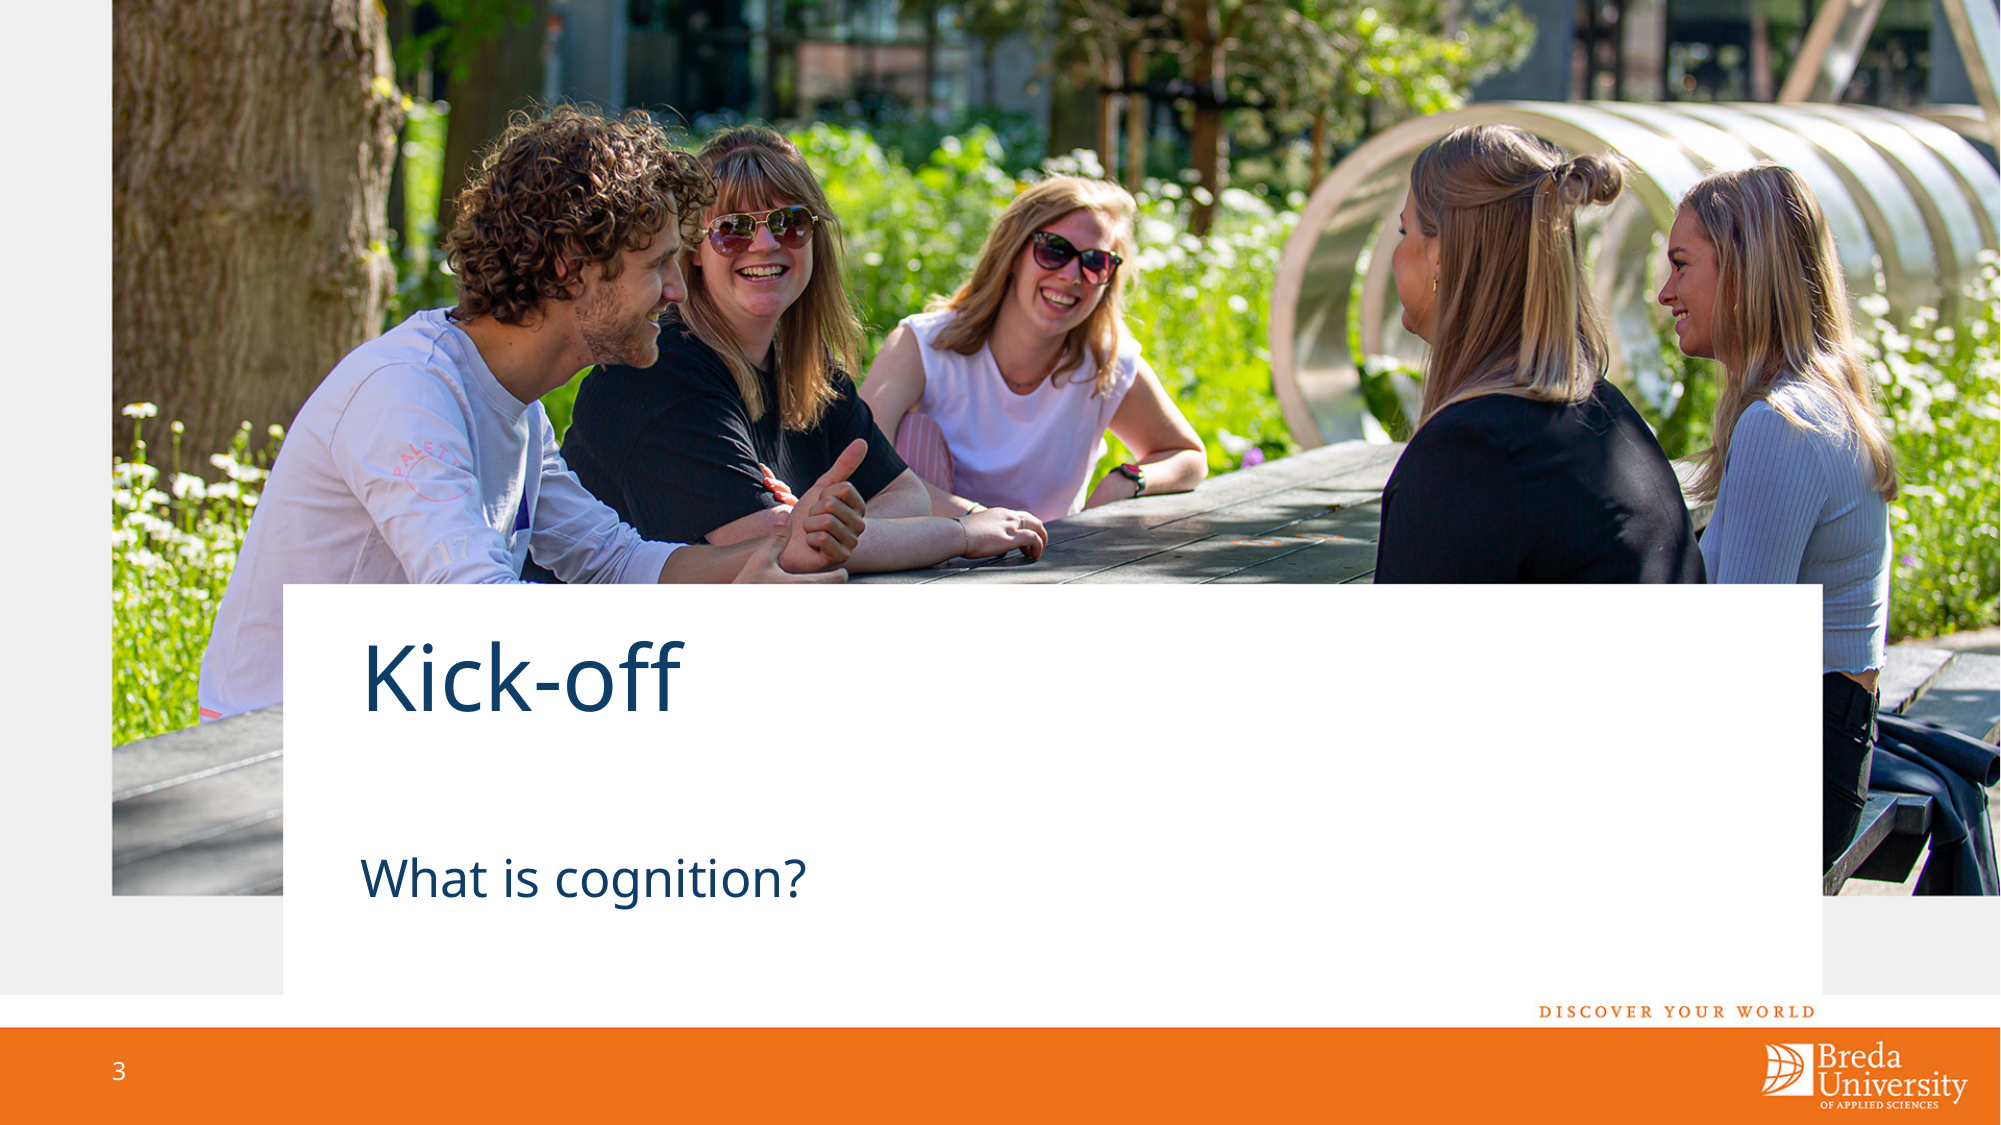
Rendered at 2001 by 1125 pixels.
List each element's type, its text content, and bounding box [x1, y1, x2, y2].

picture [0, 0, 2001, 1125]
title Kick-off [283, 584, 1821, 835]
slide_number 3 [97, 1042, 198, 1103]
list What is cognition? [283, 835, 1821, 996]
